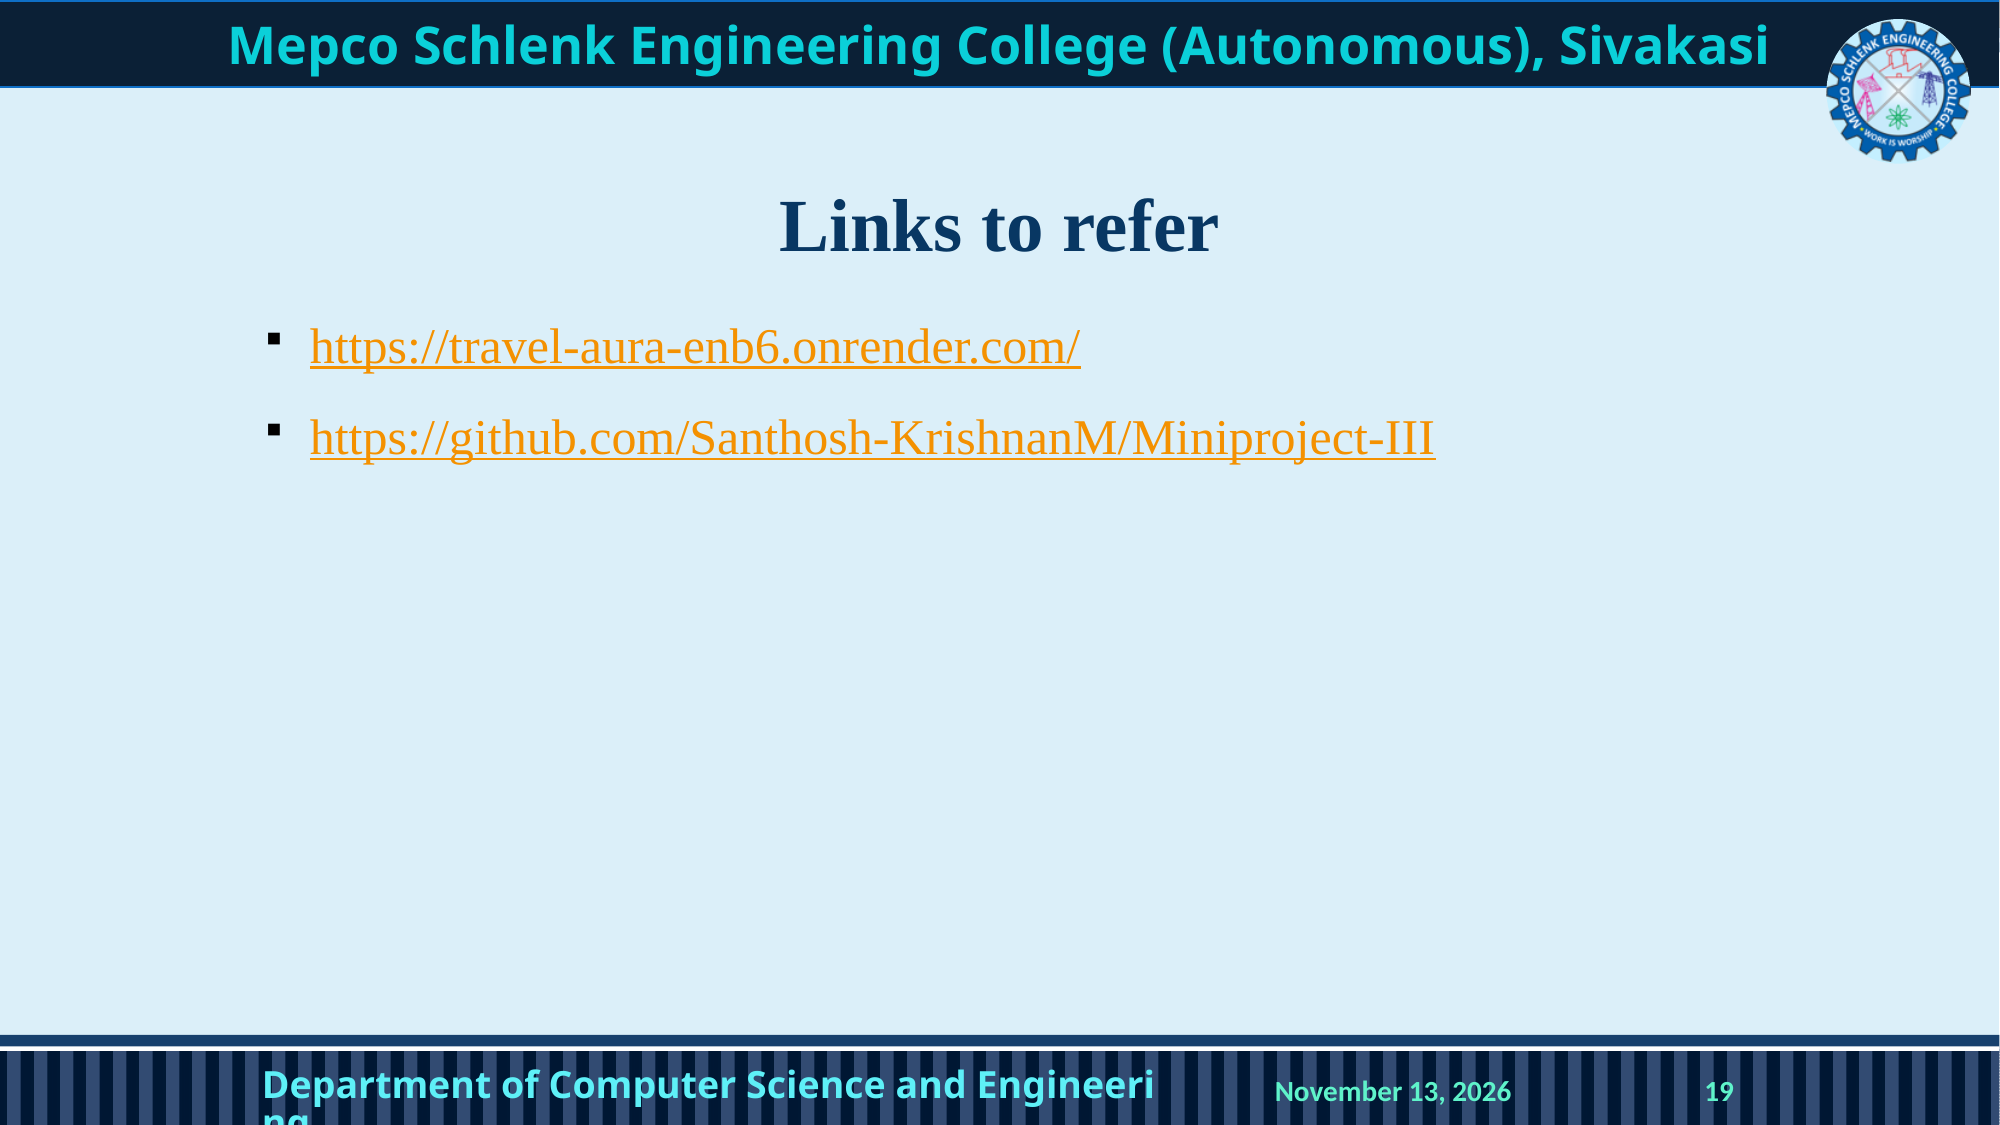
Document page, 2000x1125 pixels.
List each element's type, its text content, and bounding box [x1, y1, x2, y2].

title Links to refer [249, 99, 1750, 275]
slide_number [1245, 1065, 1527, 1113]
picture [1826, 21, 1971, 162]
list https://travel-aura-enb6.onrender.com/ https://github.com/Santhosh-KrishnanM/Miniproject-III [249, 312, 1750, 920]
footer Department of Computer Science and Engineering [246, 1063, 1177, 1111]
slide_number 19 [1595, 1070, 1749, 1109]
